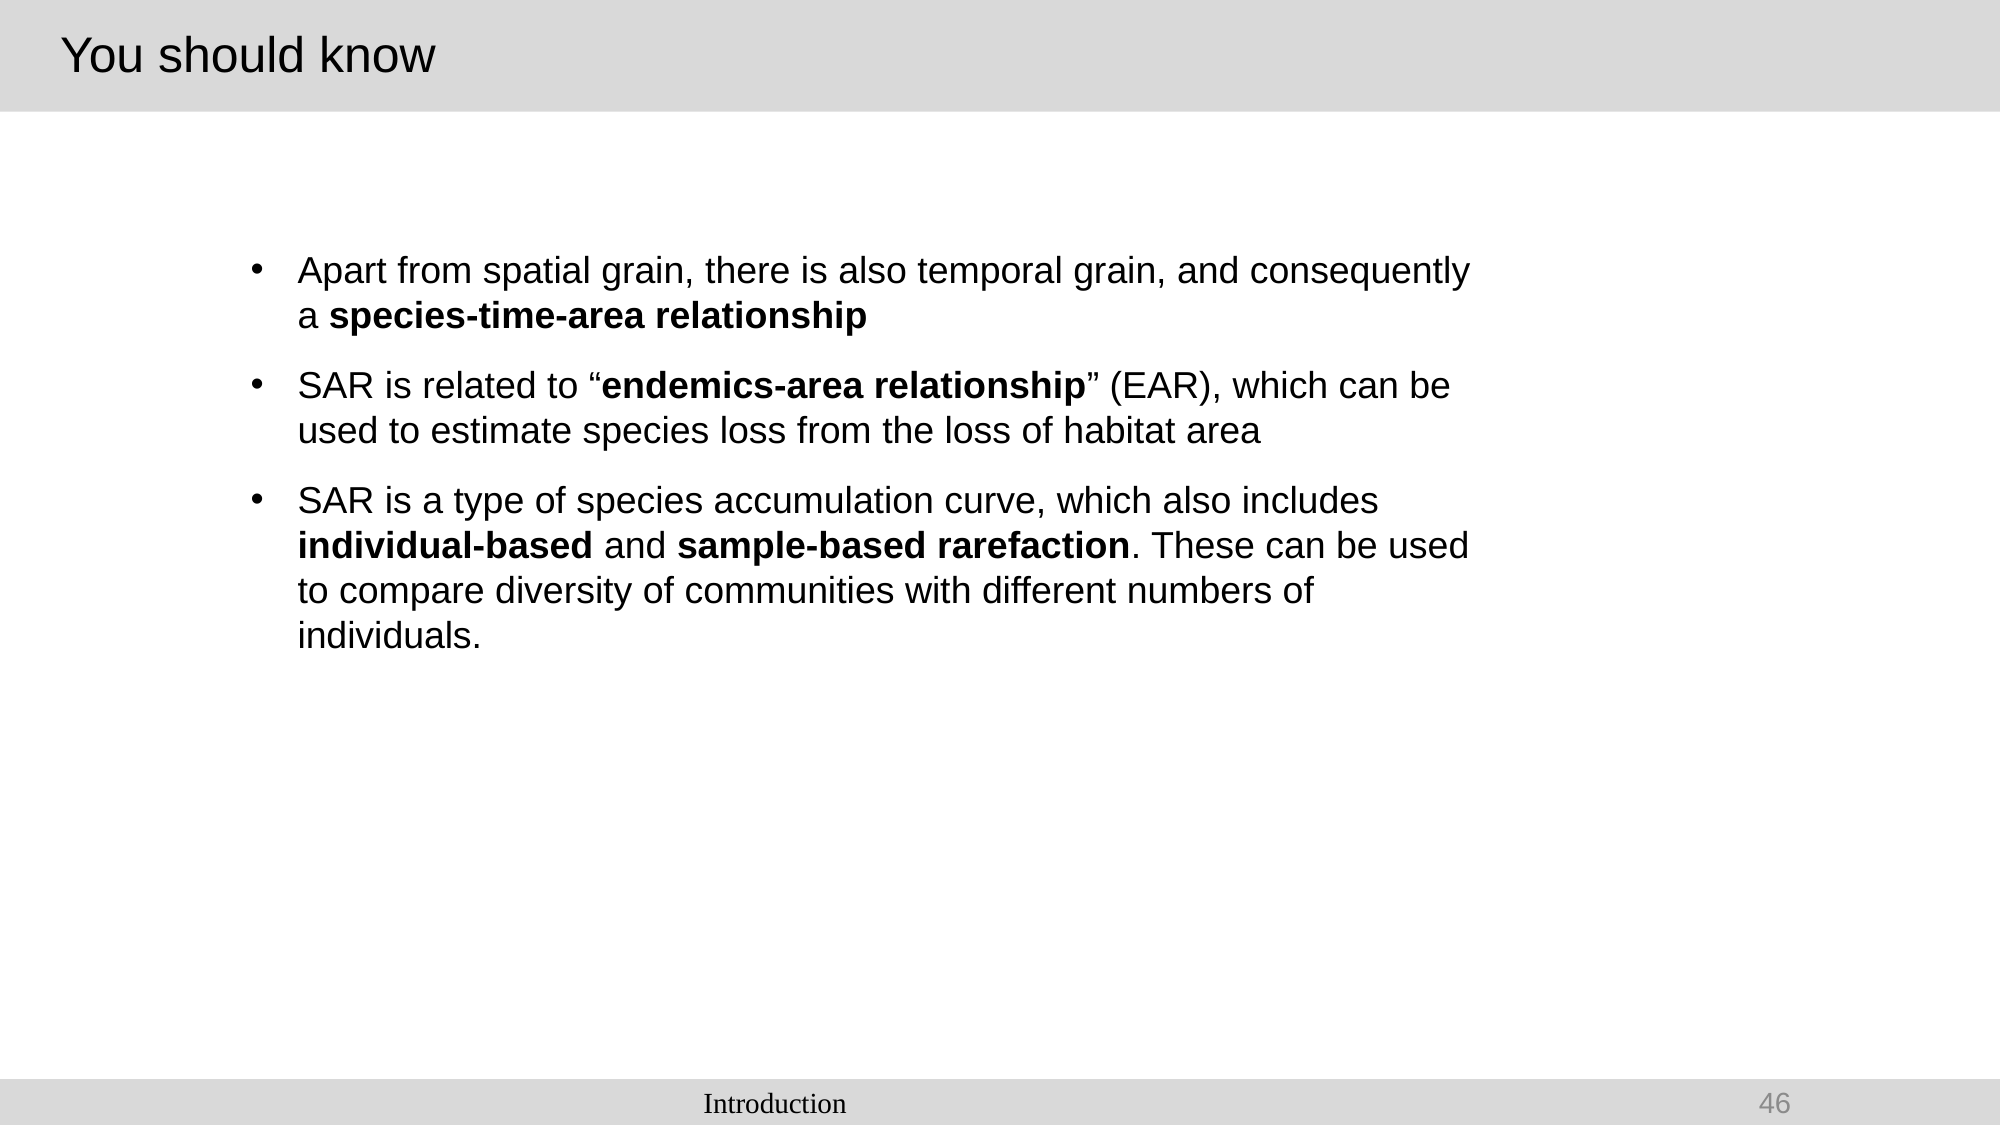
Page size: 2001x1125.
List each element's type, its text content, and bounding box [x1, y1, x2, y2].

title You should know [0, 0, 2000, 112]
text_box Apart from spatial grain, there is also temporal grain, and consequently a species-time-area relationship SAR is related to “endemics-area relationship” (EAR), which can be used to estimate species loss from the loss of habitat area SAR is a type of species accumulation curve, which also includes individual-based and sample-based rarefaction. These can be used to compare diversity of communities with different numbers of individuals. [235, 238, 1506, 804]
slide_number 46 [1550, 1079, 2000, 1125]
footer Introduction [0, 1079, 1550, 1125]
